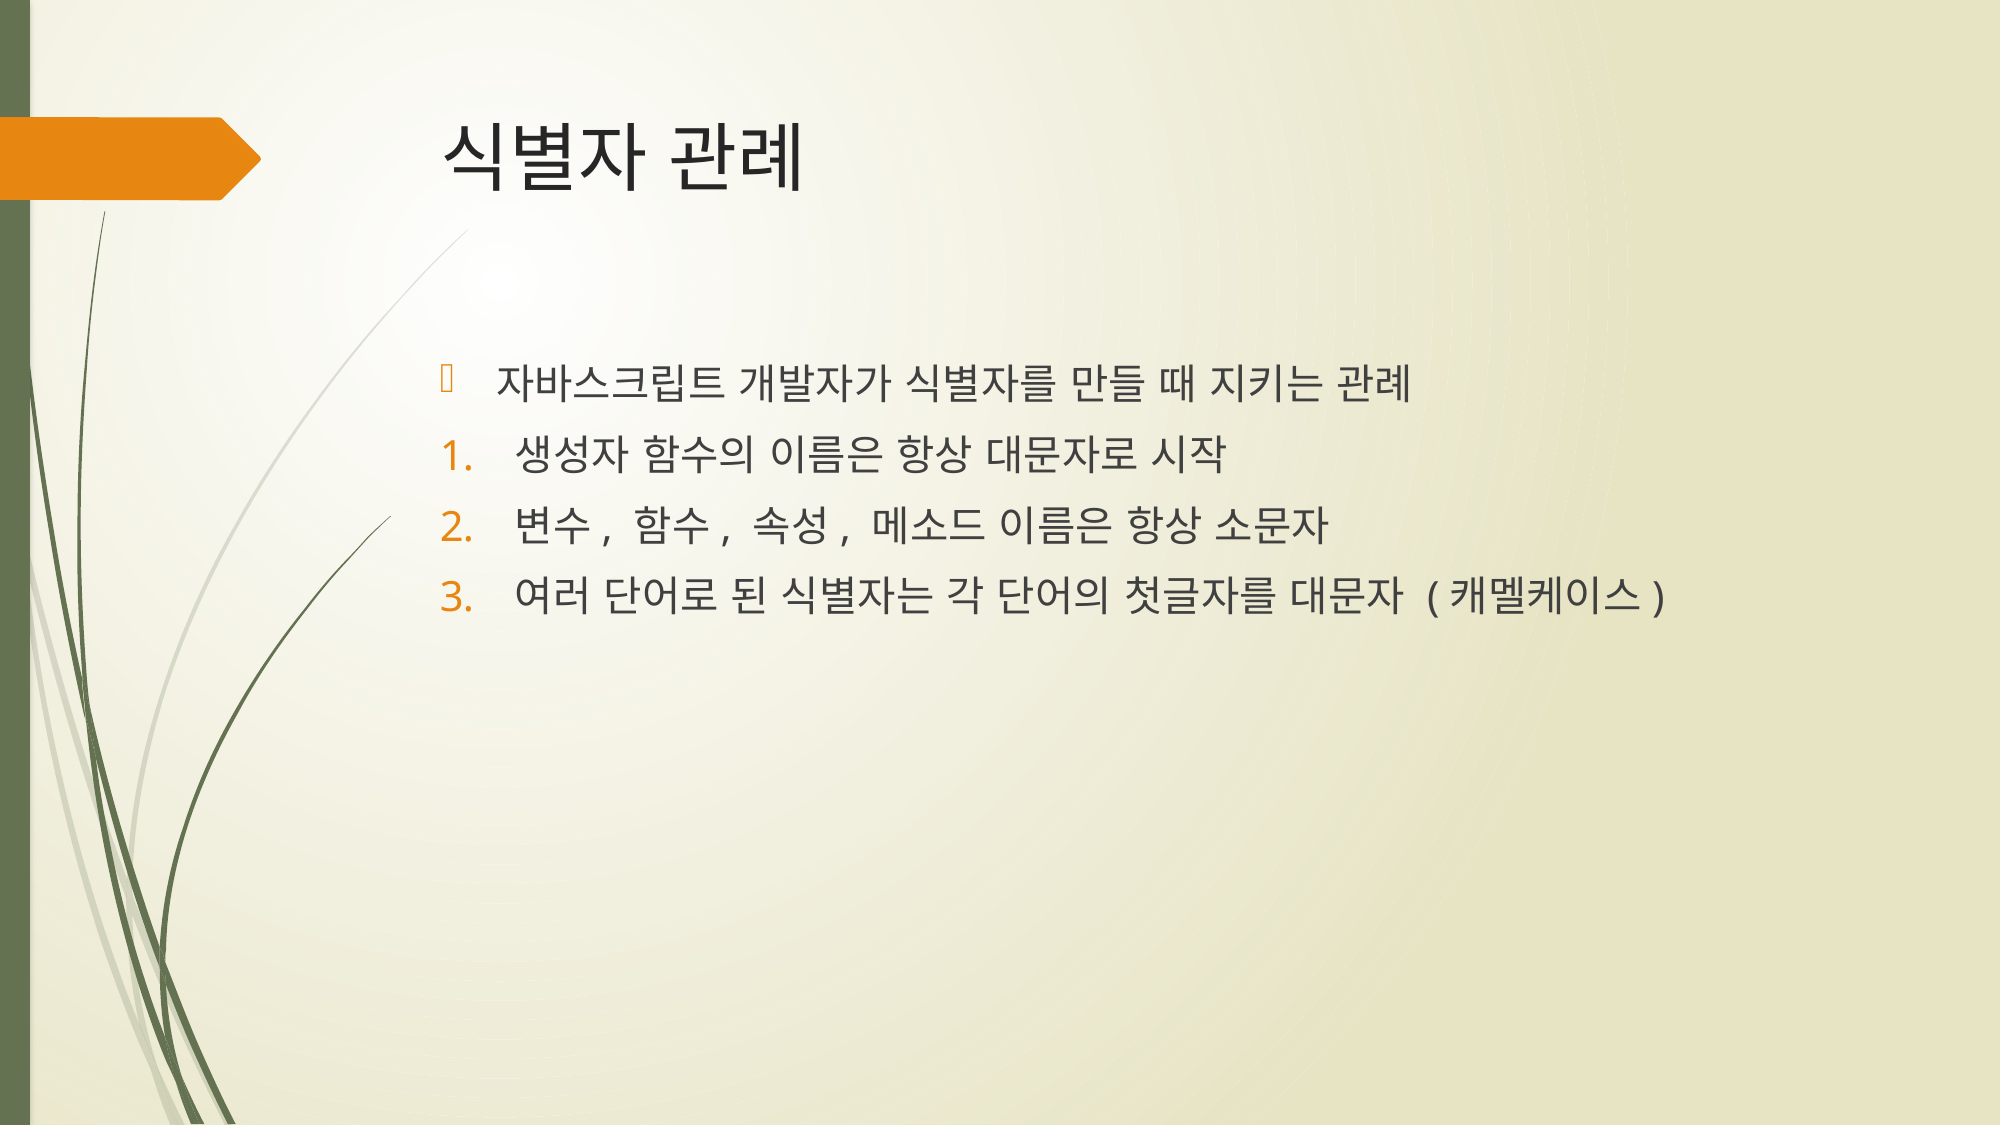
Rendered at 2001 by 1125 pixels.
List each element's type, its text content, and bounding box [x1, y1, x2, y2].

list 자바스크립트 개발자가 식별자를 만들 때 지키는 관례 생성자 함수의 이름은 항상 대문자로 시작 변수, 함수, 속성, 메소드 이름은 항상 소문자 여러 단어로 된 식별자는 각 단어의 첫글자를 대문자 (캐멜케이스) [424, 350, 1888, 970]
title 식별자 관례 [425, 102, 1888, 313]
